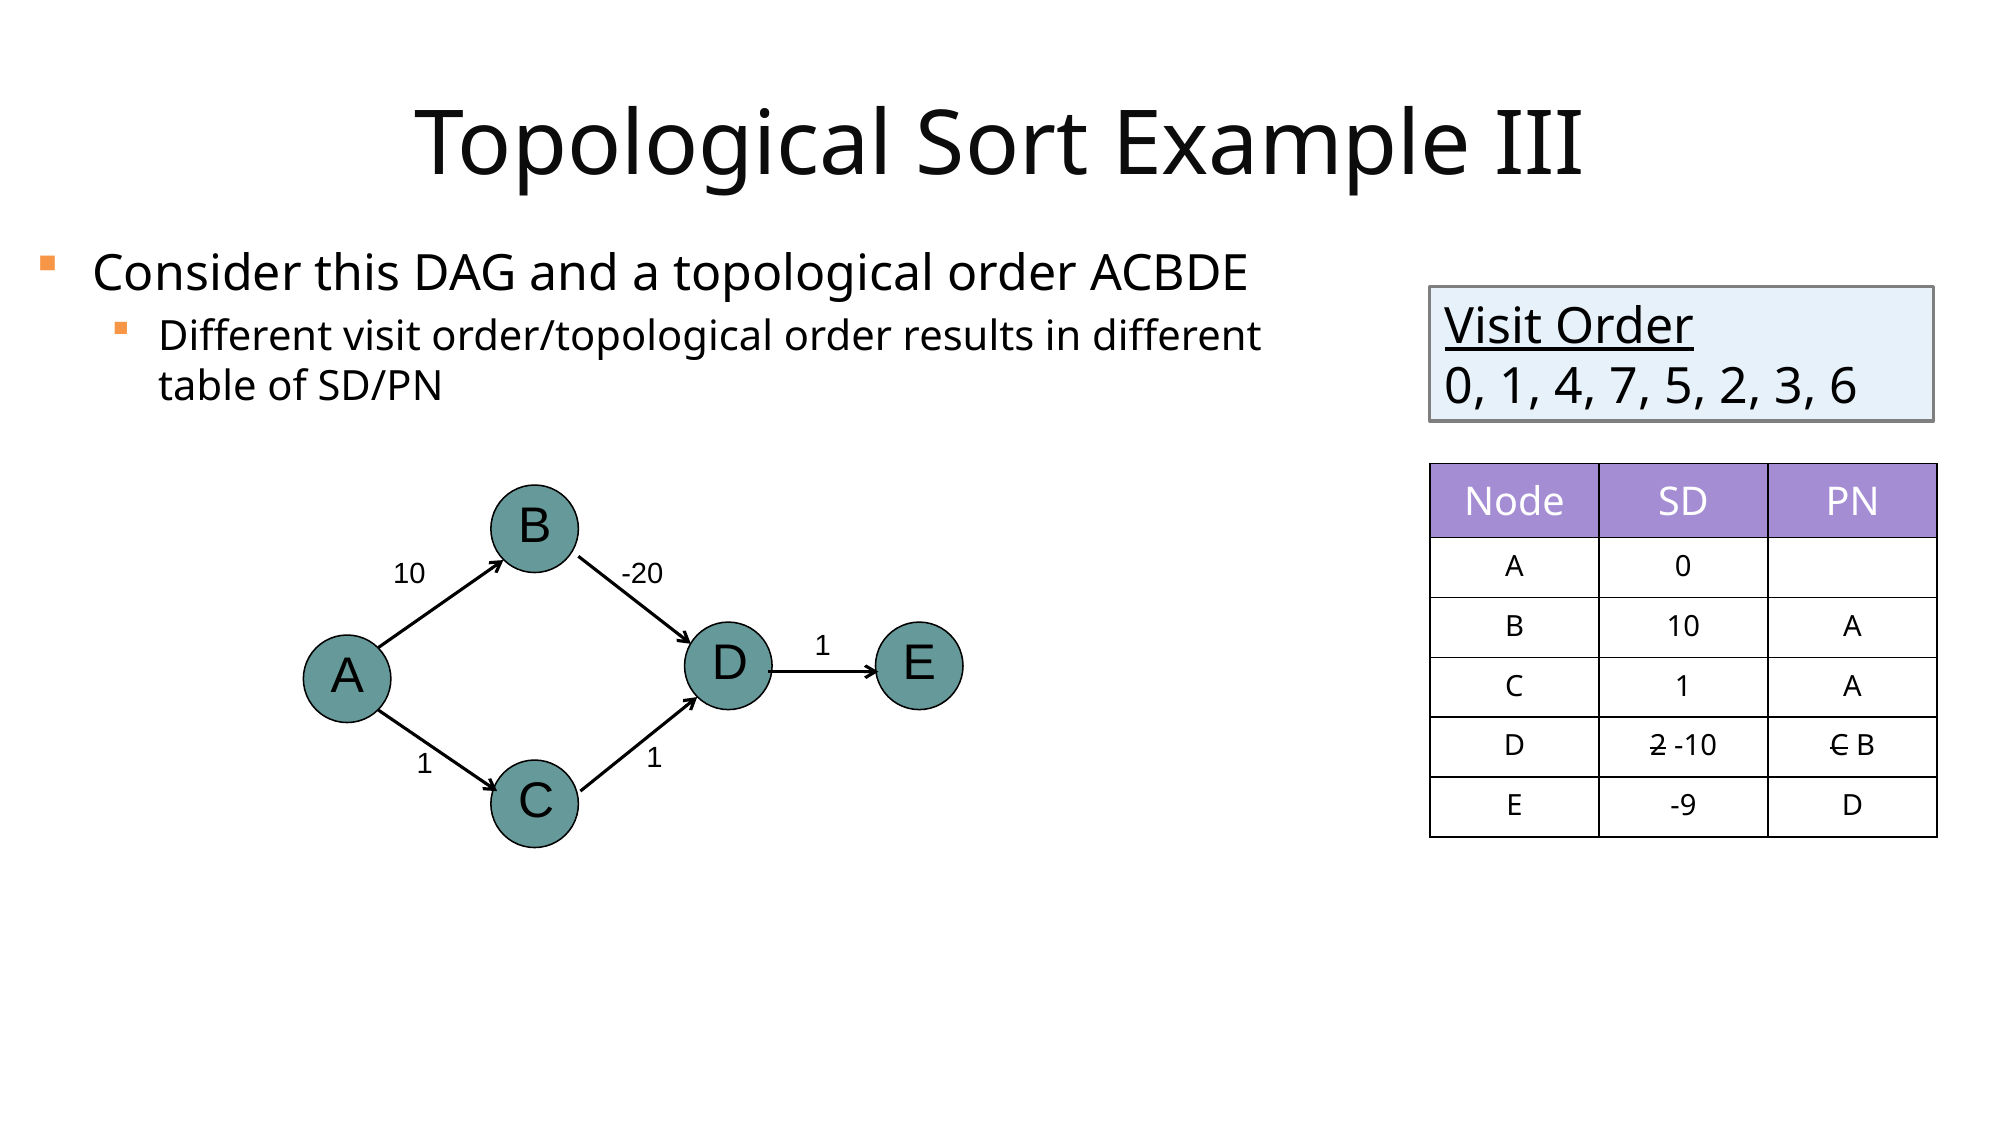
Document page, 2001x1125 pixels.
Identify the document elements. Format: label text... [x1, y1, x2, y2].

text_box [875, 621, 964, 710]
title Topological Sort Example III [99, 45, 1900, 233]
list Consider this DAG and a topological order ACBDE Different visit order/topological order results in different table of SD/PN [21, 232, 1353, 494]
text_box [684, 621, 773, 710]
text_box 10 [378, 547, 473, 597]
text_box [303, 634, 392, 723]
text_box 1 [799, 618, 866, 669]
text_box 1 [631, 730, 698, 781]
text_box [1429, 285, 1938, 832]
text_box -20 [606, 547, 741, 597]
text_box 1 [401, 737, 468, 788]
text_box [490, 759, 579, 848]
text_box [490, 484, 579, 573]
